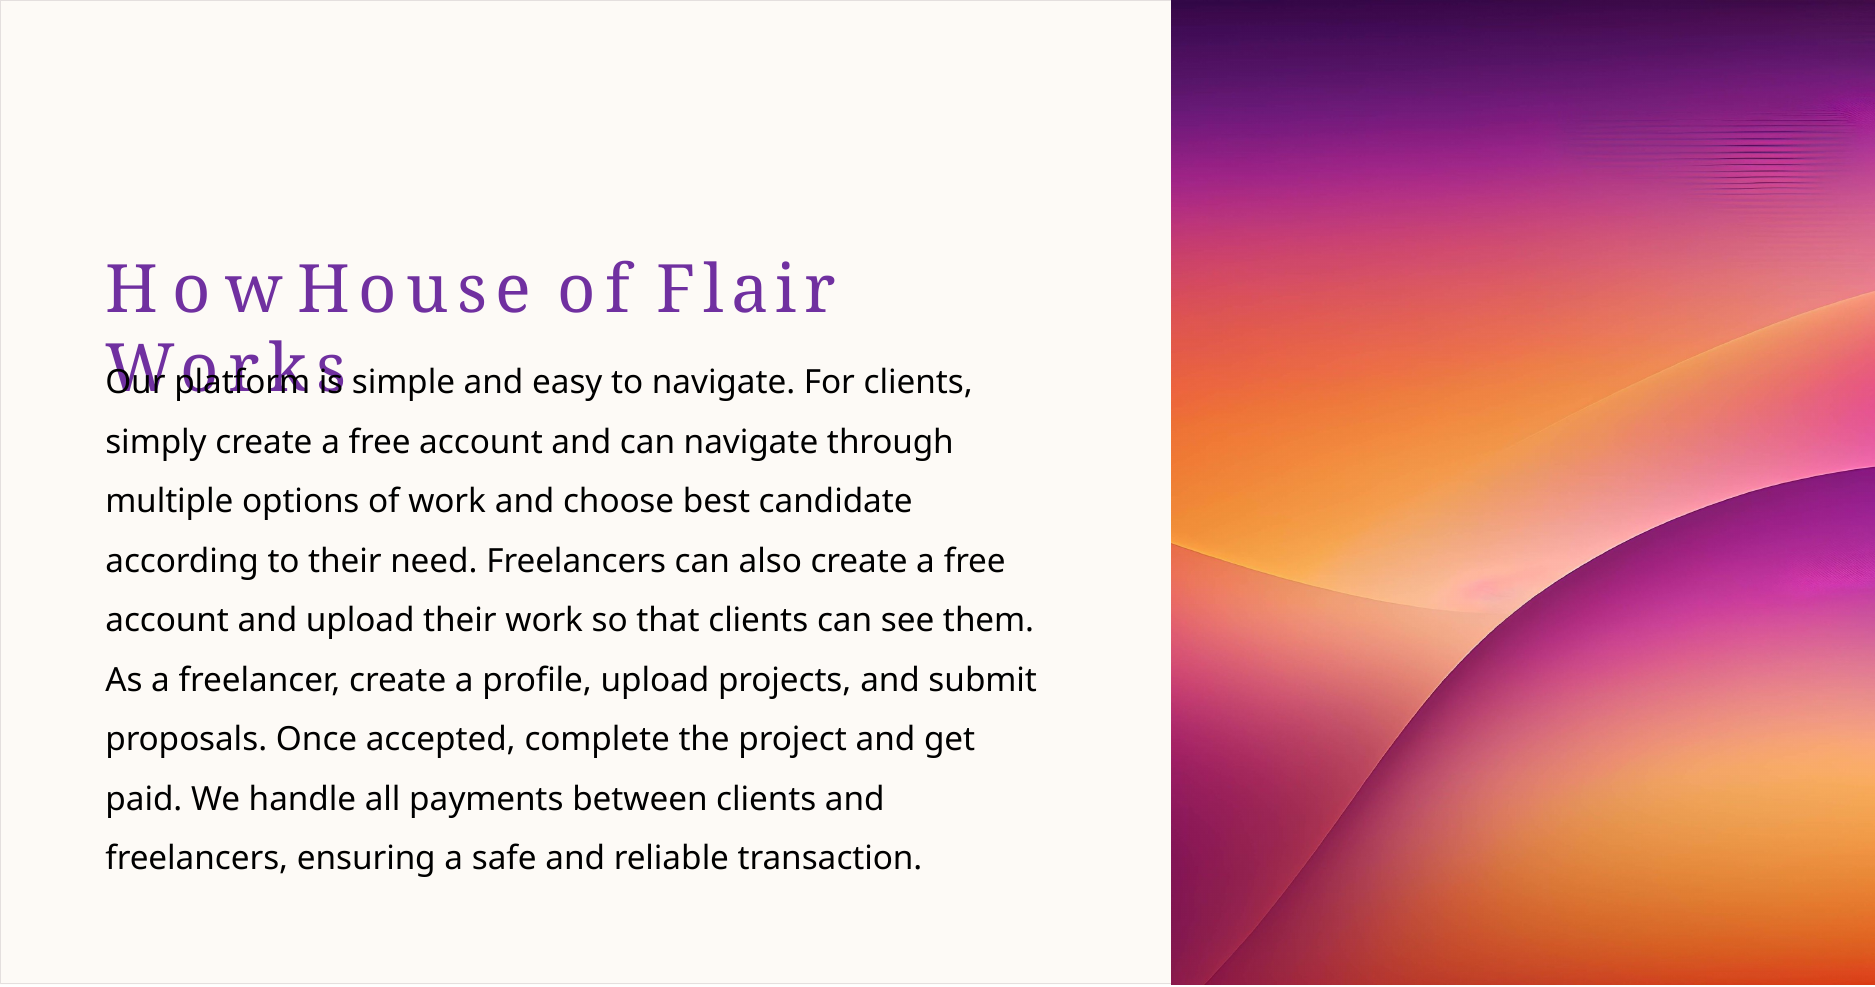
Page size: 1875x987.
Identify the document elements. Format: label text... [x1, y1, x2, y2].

picture [1171, 0, 1875, 985]
text_box Our platform is simple and easy to navigate. For clients, simply create a free account and can navigate through multiple options of work and choose best candidate according to their need. Freelancers can also create a free account and upload their work so that clients can see them. As a freelancer, create a profile, upload projects, and submit proposals. Once accepted, complete the project and get paid. We handle all payments between clients and freelancers, ensuring a safe and reliable transaction. [103, 339, 1054, 877]
title HowHouse of Flair Works [103, 242, 1054, 339]
